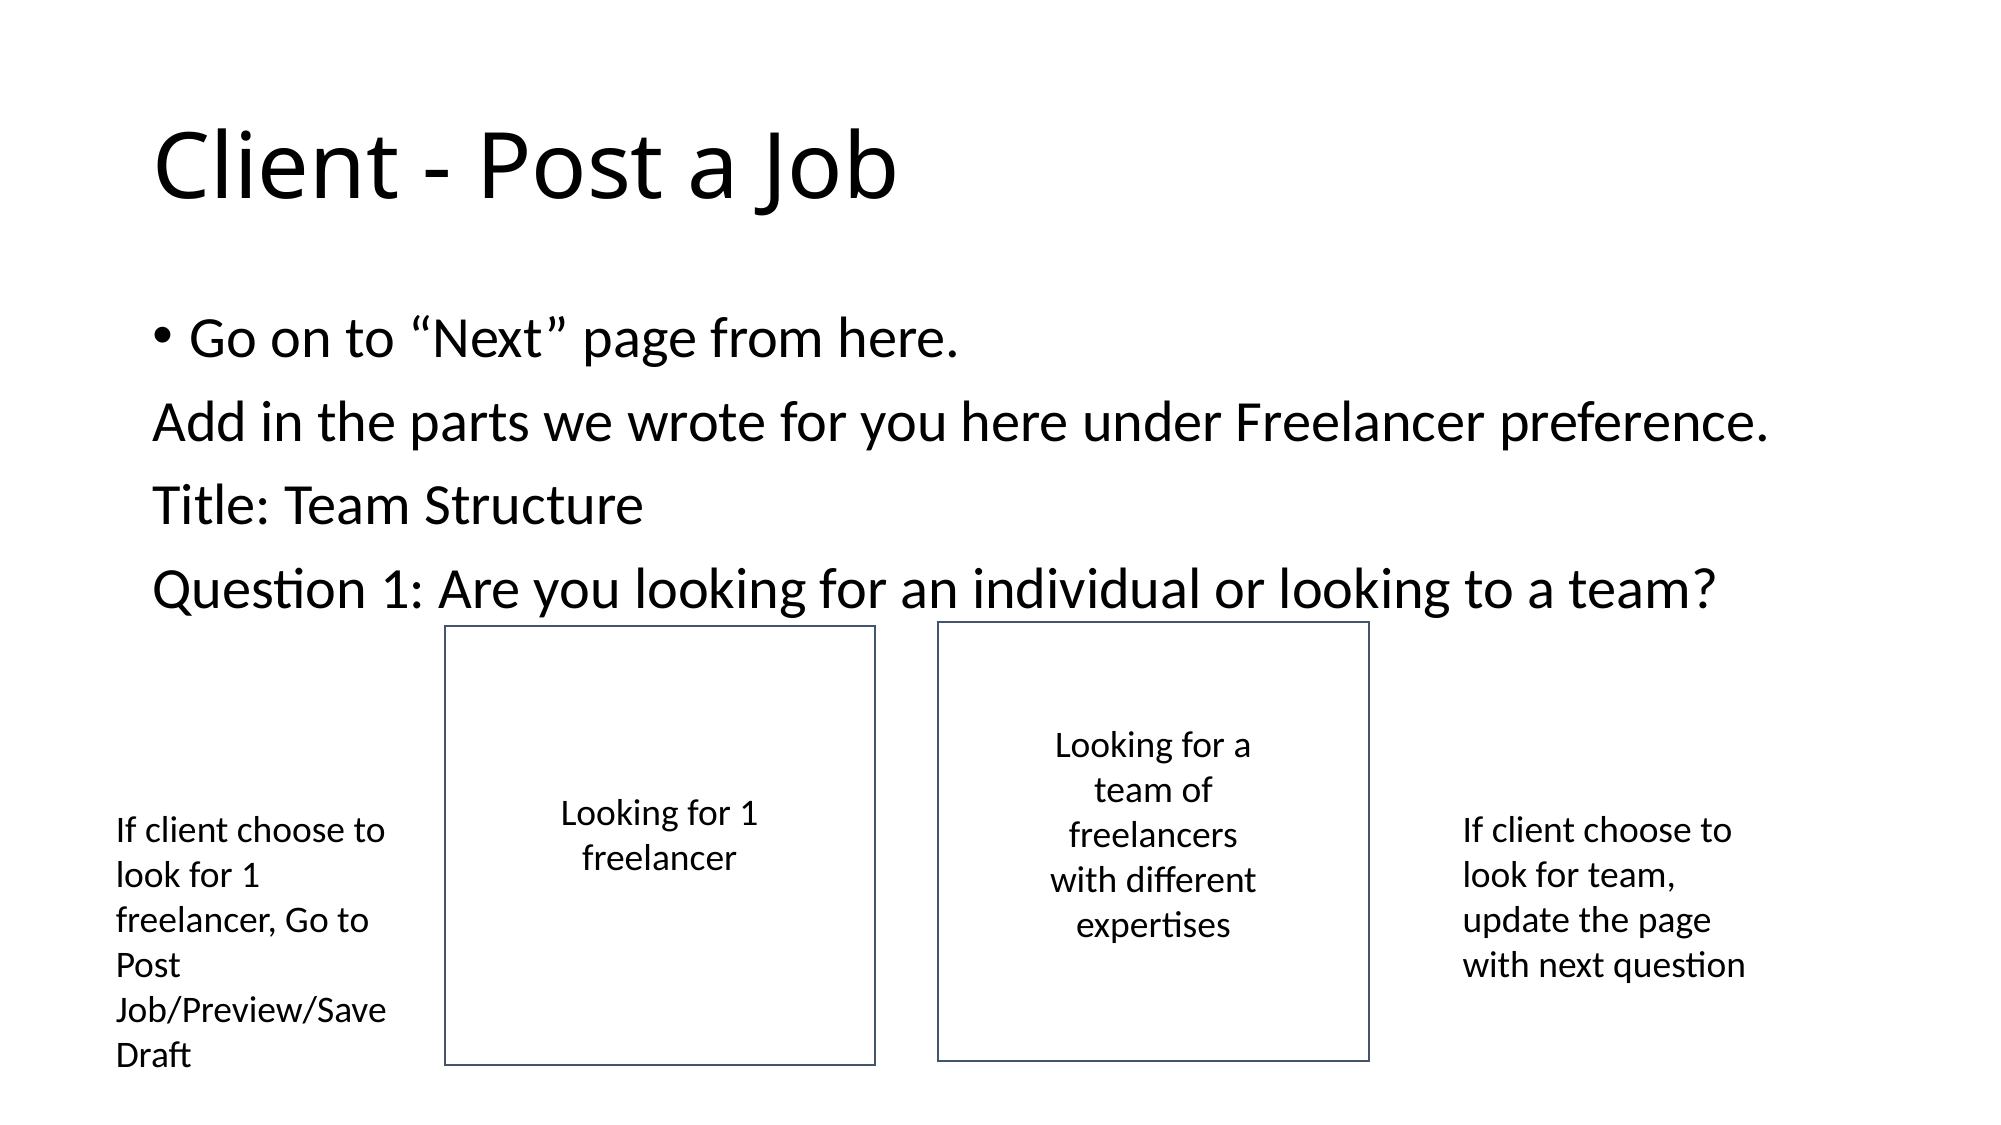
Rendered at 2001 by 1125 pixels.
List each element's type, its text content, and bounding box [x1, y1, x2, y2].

text_box [937, 621, 1370, 1062]
text_box [444, 625, 876, 1066]
list Go on to “Next” page from here. Add in the parts we wrote for you here under Freelancer preference. Title: Team Structure Question 1: Are you looking for an individual or looking to a team? [137, 299, 1863, 1014]
title Client - Post a Job [137, 59, 1863, 278]
text_box If client choose to look for 1 freelancer, Go to Post Job/Preview/Save Draft [101, 797, 445, 1083]
text_box Looking for a team of freelancers with different expertises [1030, 712, 1277, 953]
text_box Looking for 1 freelancer [536, 780, 783, 886]
text_box If client choose to look for team, update the page with next question [1447, 797, 1792, 993]
